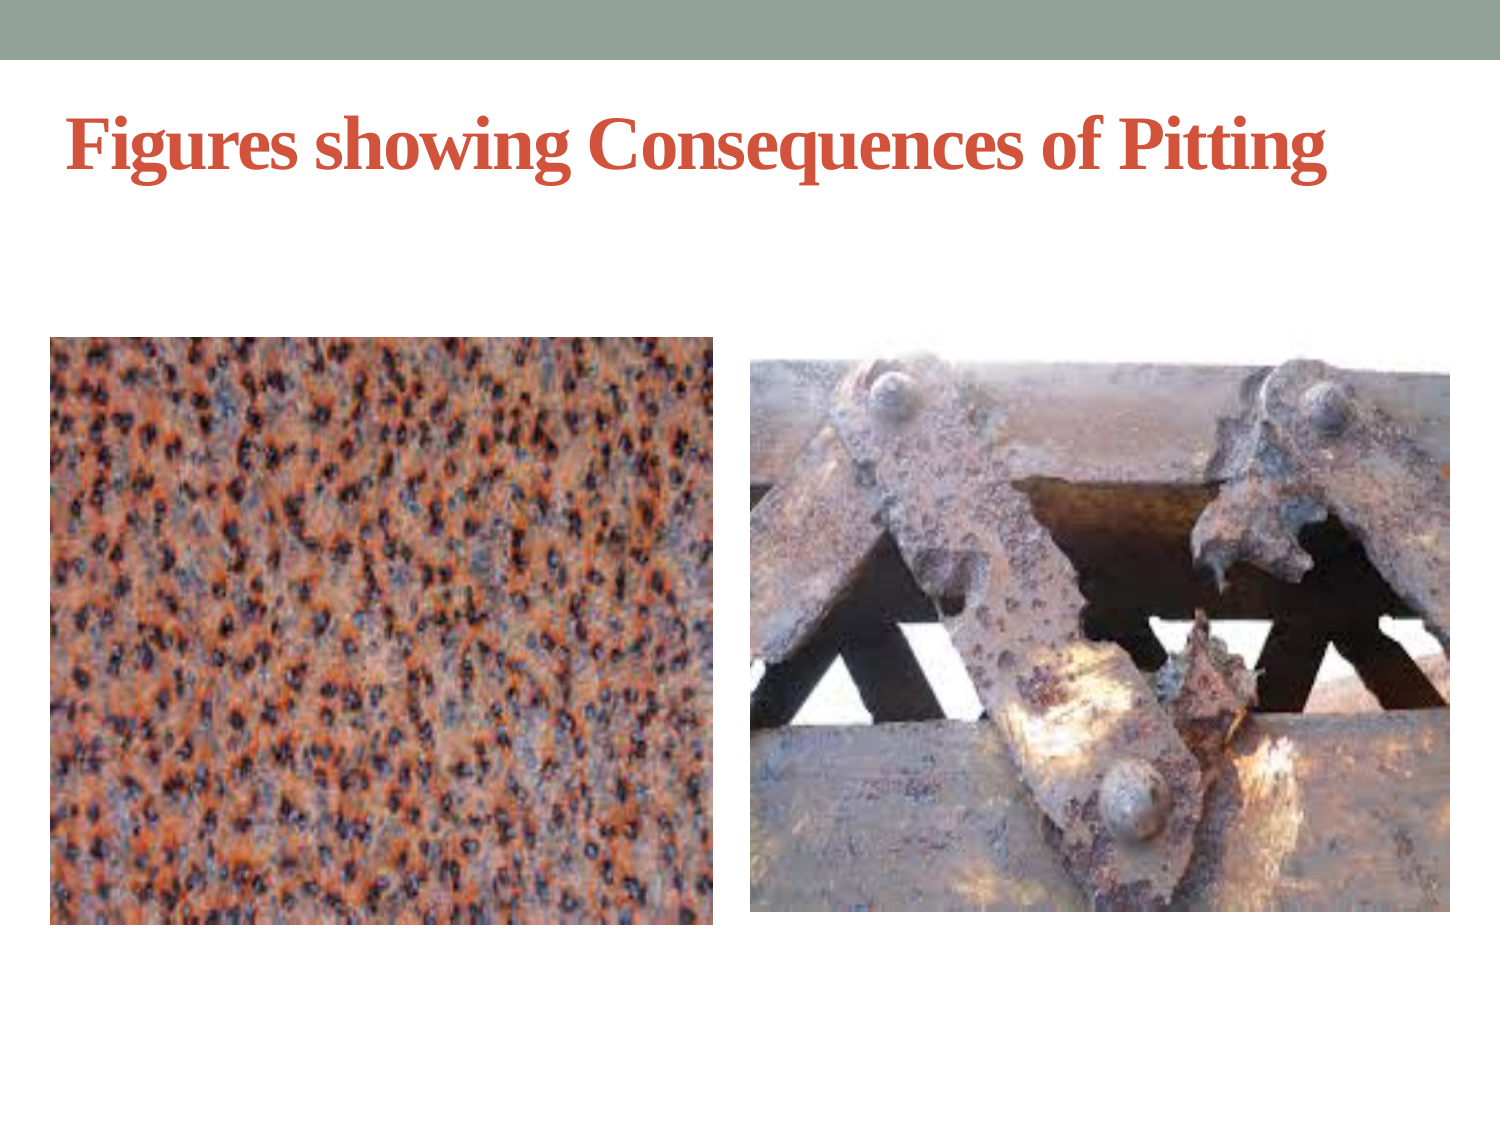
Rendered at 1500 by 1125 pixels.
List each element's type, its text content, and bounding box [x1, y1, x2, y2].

title Figures showing Consequences of Pitting [50, 45, 1475, 233]
picture [749, 310, 1451, 912]
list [49, 337, 713, 926]
